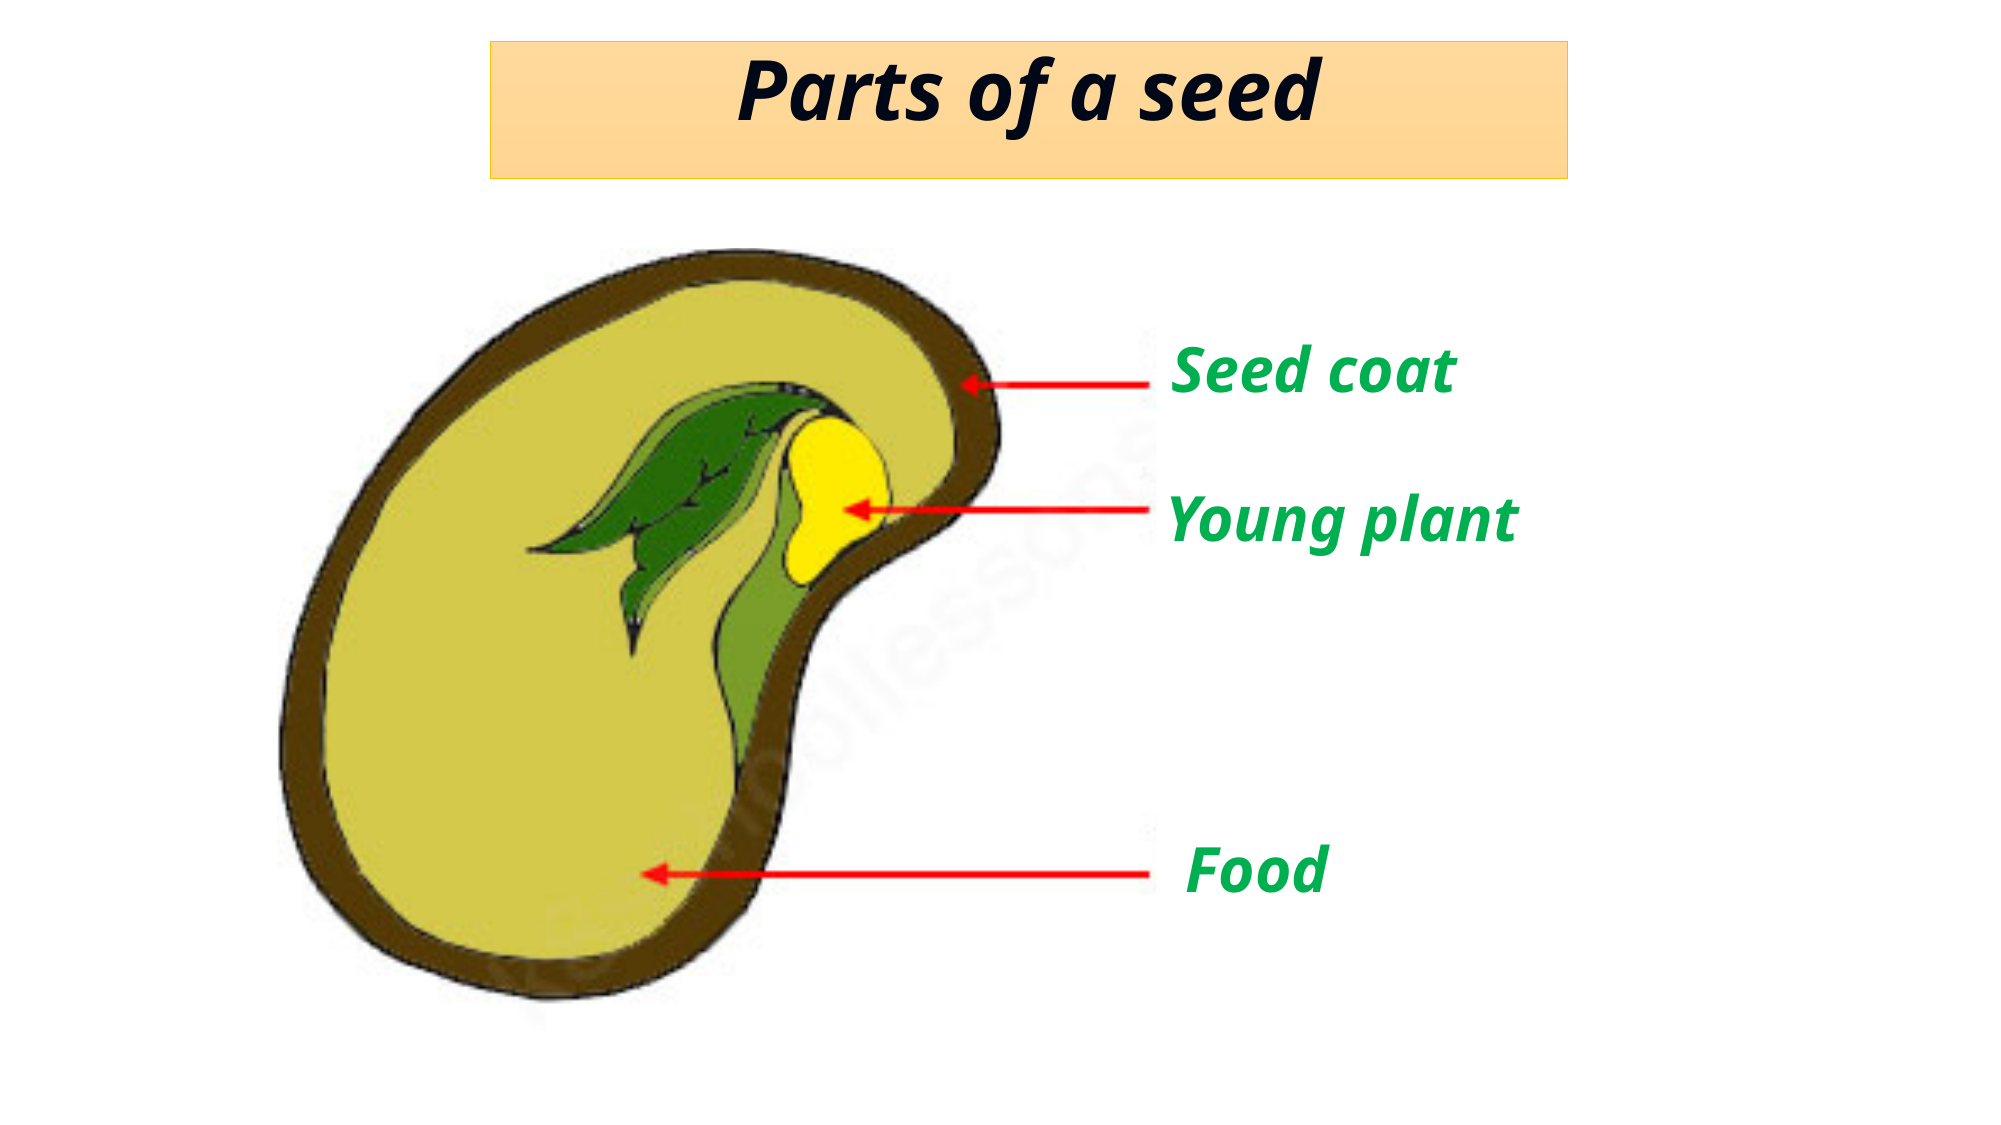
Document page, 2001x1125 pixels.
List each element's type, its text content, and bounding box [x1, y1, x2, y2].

text_box Young plant [1157, 471, 1535, 561]
text_box Seed coat [1157, 322, 1529, 413]
text_box Parts of a seed [490, 41, 1568, 179]
text_box Food [1170, 822, 1344, 913]
picture [277, 248, 1157, 1031]
